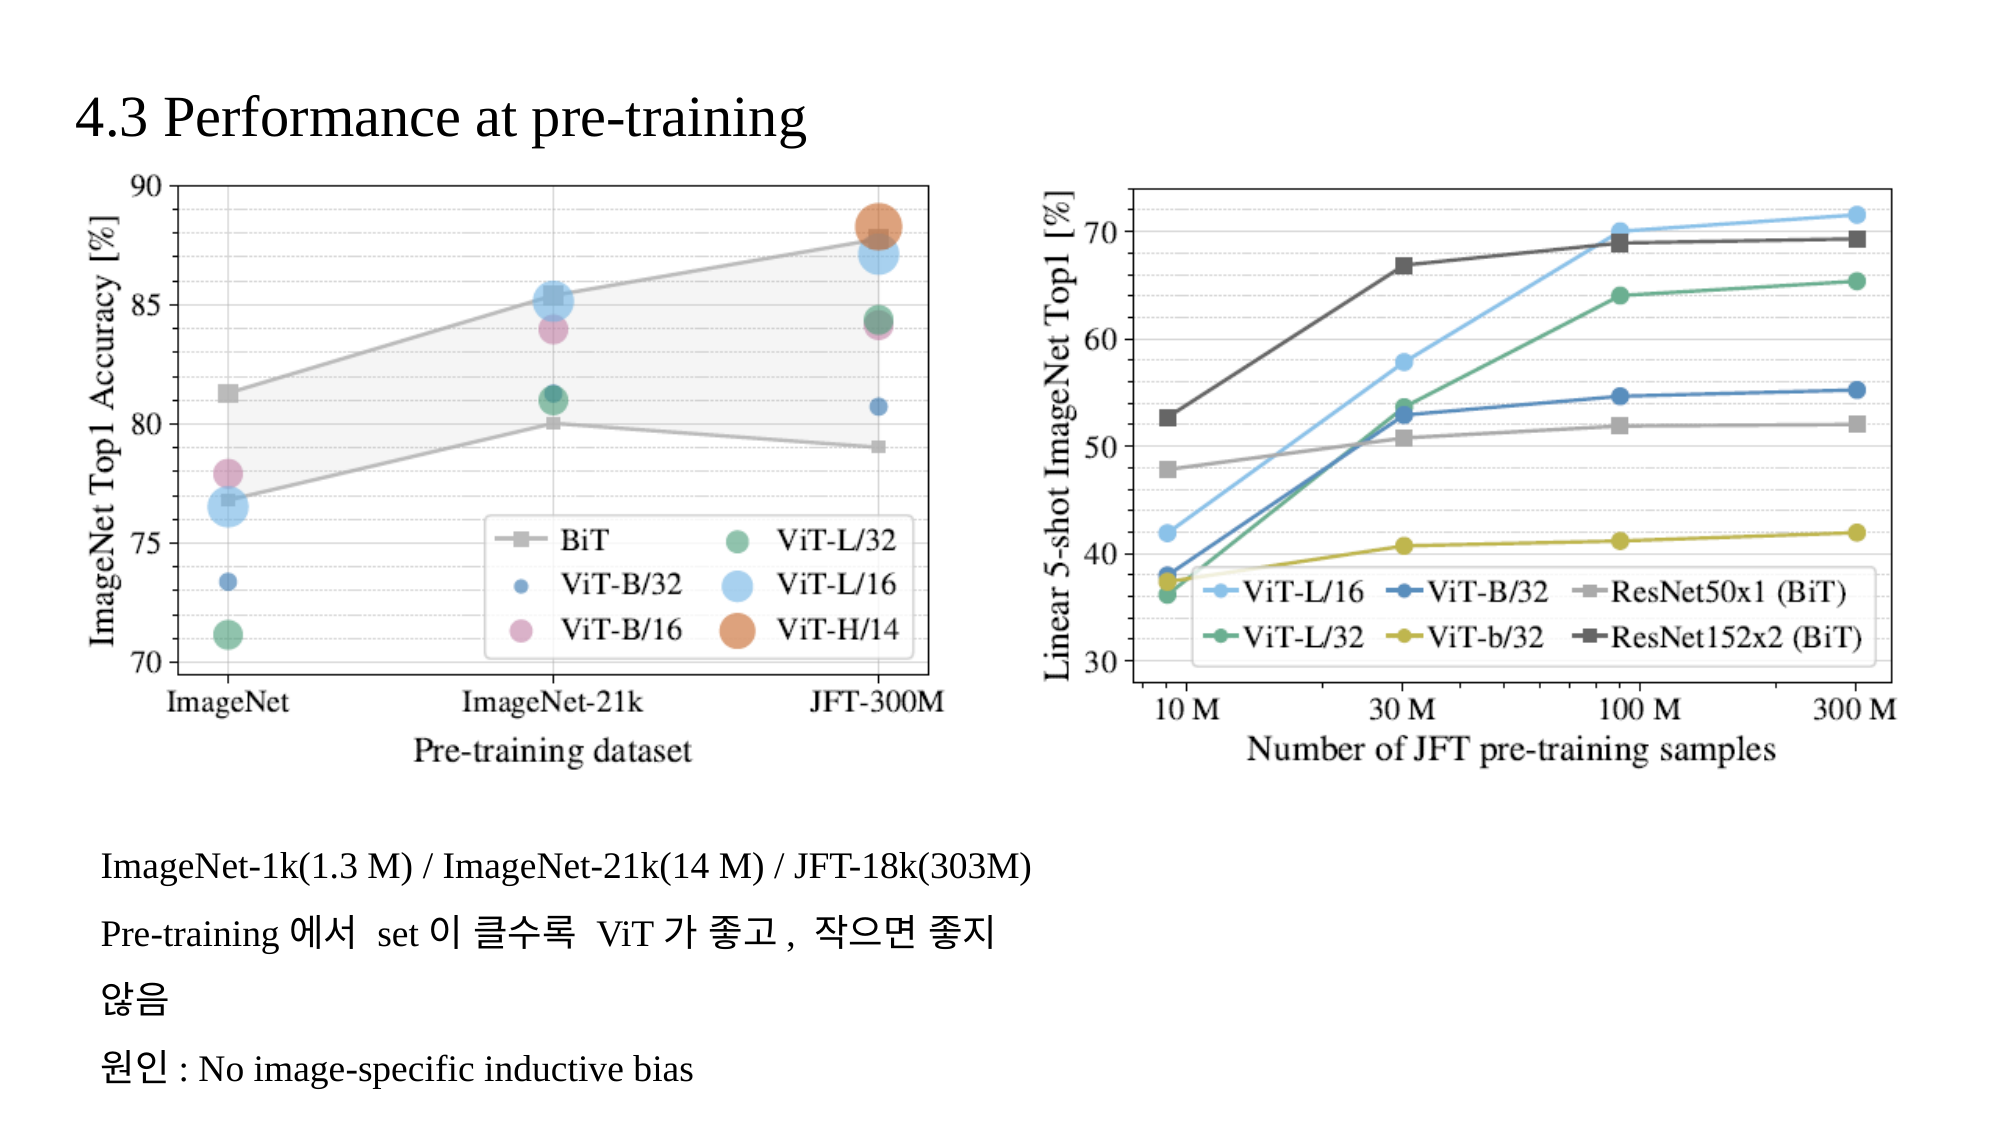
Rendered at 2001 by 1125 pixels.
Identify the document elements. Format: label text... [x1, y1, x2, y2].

picture [65, 165, 1935, 773]
text_box 4.3 Performance at pre-training [60, 82, 1000, 154]
text_box ImageNet-1k(1.3 M) / ImageNet-21k(14 M) / JFT-18k(303M) Pre-training에서 set이 클수록 ViT가 좋고, 작으면 좋지 않음 원인: No image-specific inductive bias [85, 811, 1086, 1096]
